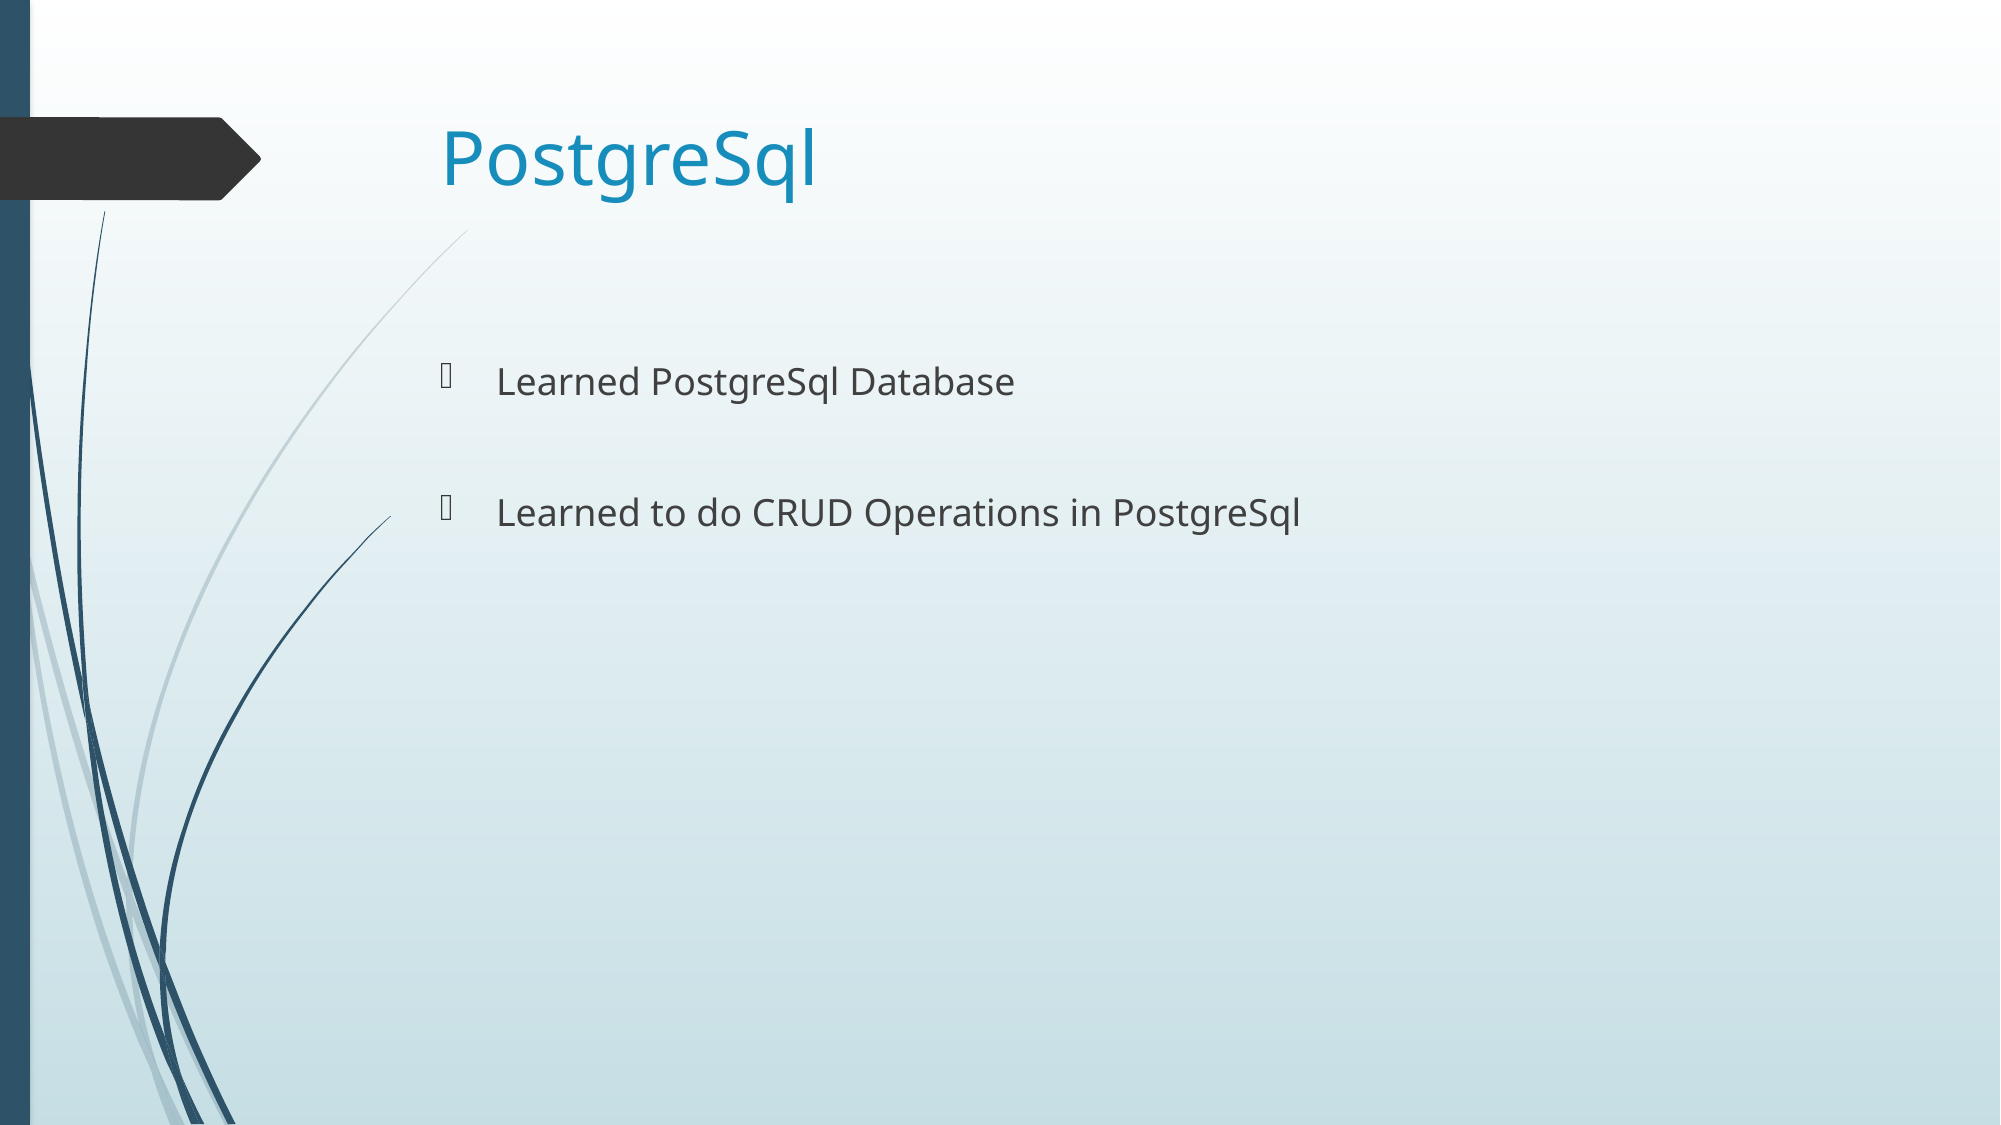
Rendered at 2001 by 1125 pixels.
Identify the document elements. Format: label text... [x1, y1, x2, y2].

title PostgreSql [425, 102, 1888, 313]
list Learned PostgreSql Database Learned to do CRUD Operations in PostgreSql [424, 350, 1888, 970]
